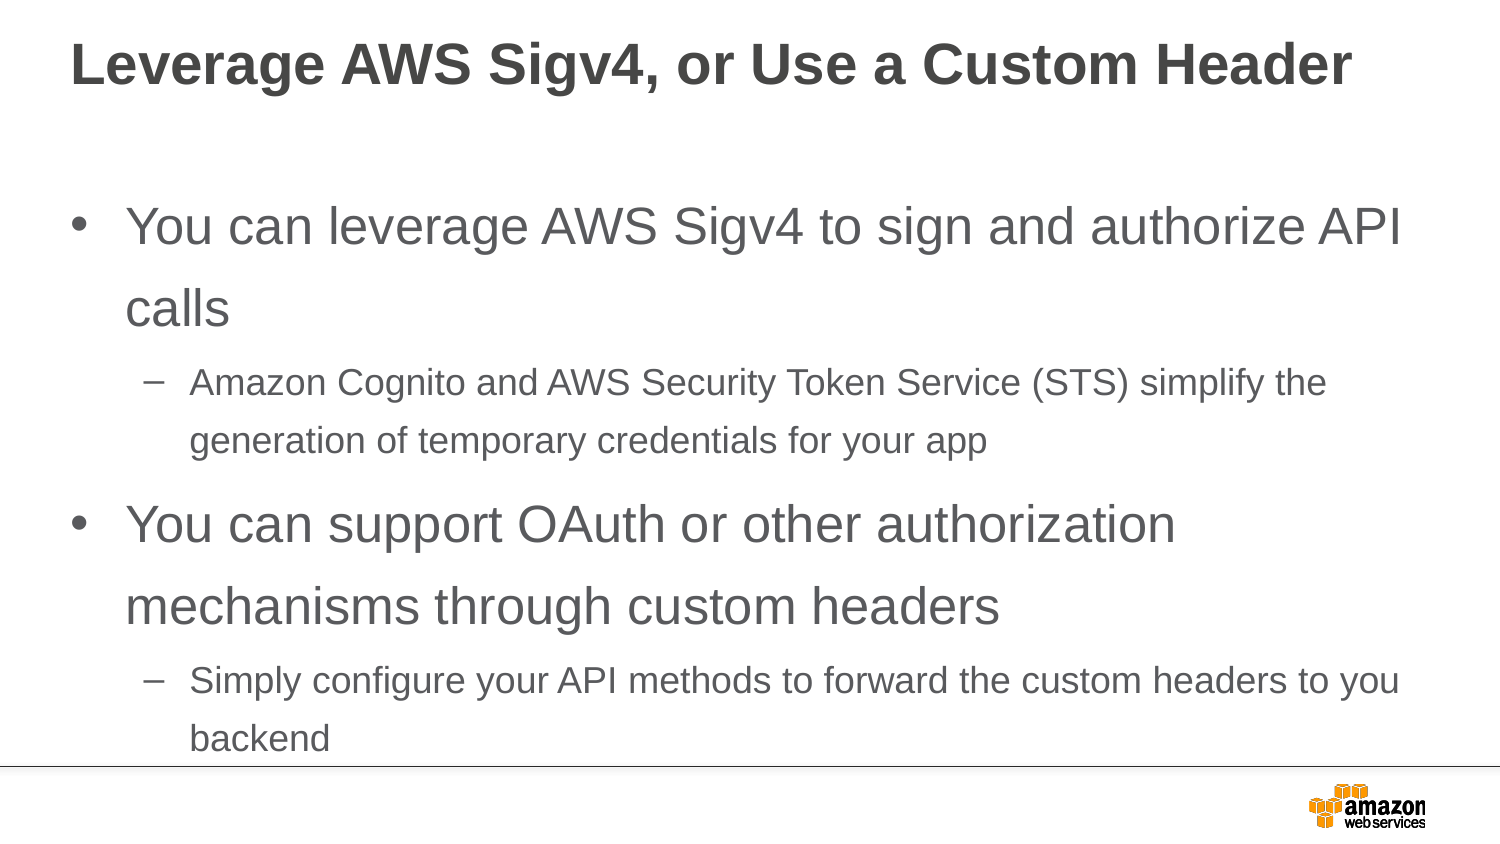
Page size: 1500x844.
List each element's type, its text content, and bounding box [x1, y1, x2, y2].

title Leverage AWS Sigv4, or Use a Custom Header [55, 18, 1402, 160]
list You can leverage AWS Sigv4 to sign and authorize API calls Amazon Cognito and AWS Security Token Service (STS) simplify the generation of temporary credentials for your app You can support OAuth or other authorization mechanisms through custom headers Simply configure your API methods to forward the custom headers to you backend [55, 165, 1440, 768]
